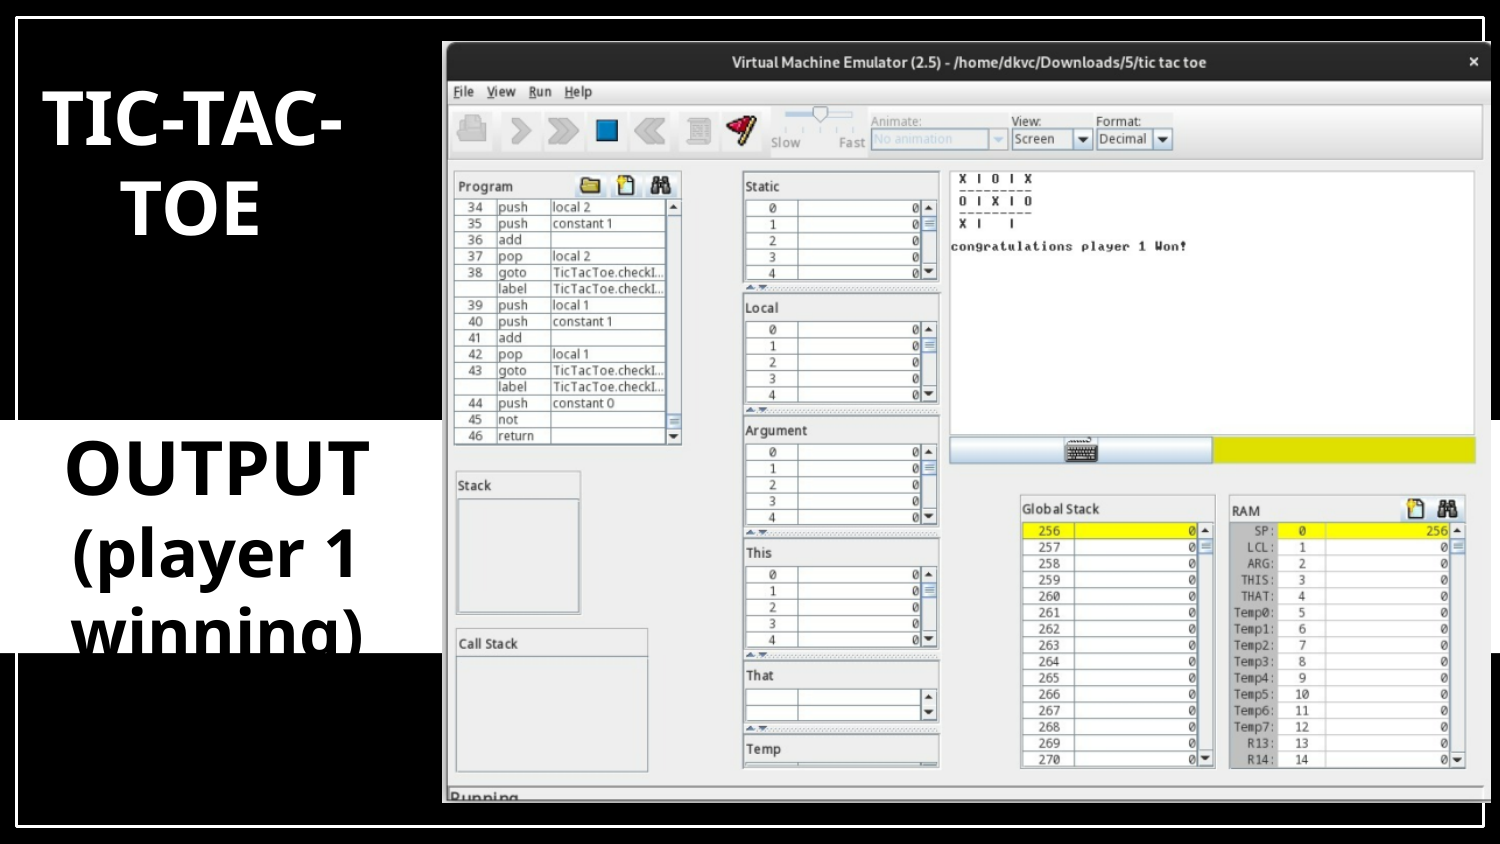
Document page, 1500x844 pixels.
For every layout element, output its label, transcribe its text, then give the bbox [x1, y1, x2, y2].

title TIC-TAC-TOE [19, 81, 363, 241]
text_box OUTPUT (player 1 winning) [0, 466, 437, 626]
picture [442, 41, 1491, 803]
